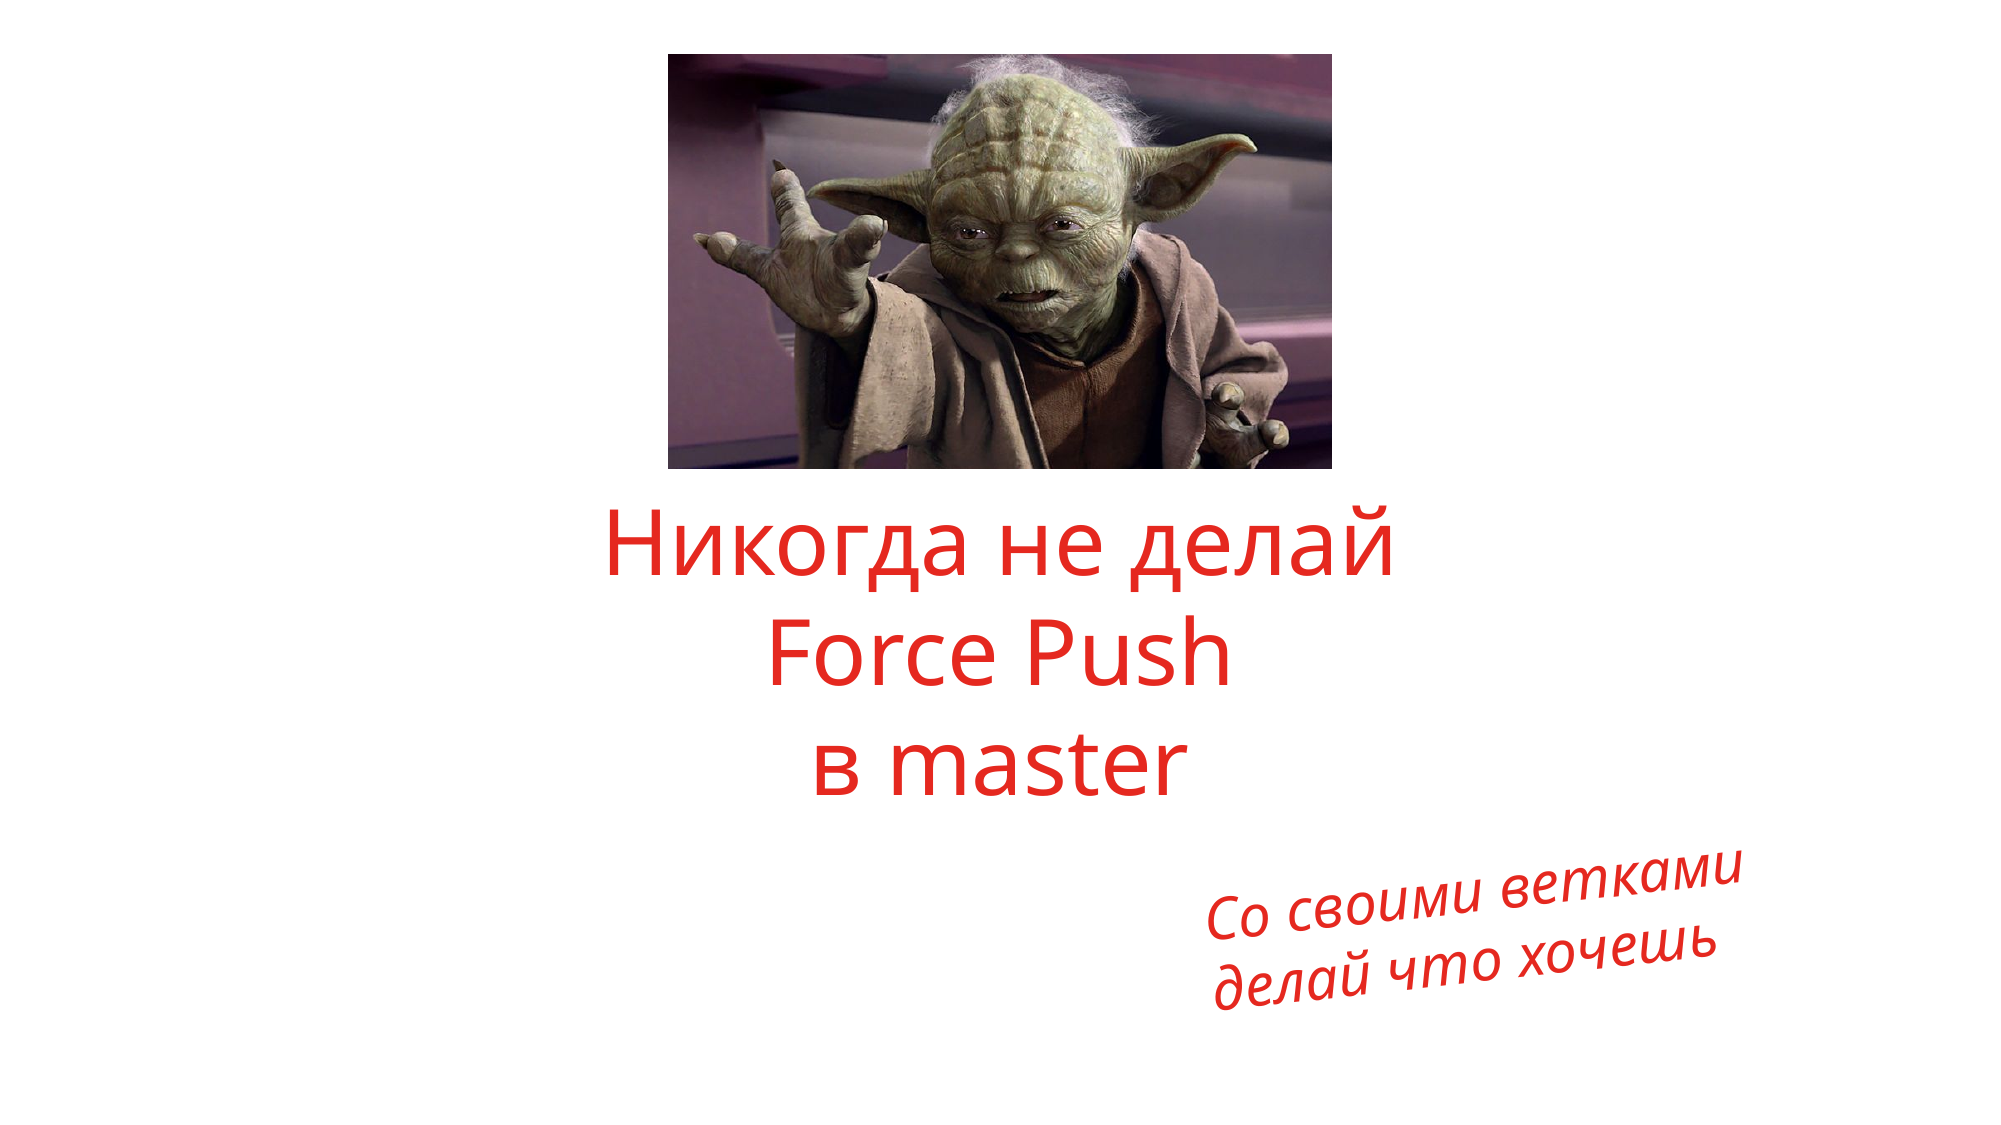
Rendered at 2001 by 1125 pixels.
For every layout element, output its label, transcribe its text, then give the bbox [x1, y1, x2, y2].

title Никогда не делай Force Push в master [208, 467, 1792, 847]
text_box Со своими ветками делай что хочешь [1199, 812, 1792, 1031]
picture [668, 54, 1332, 469]
